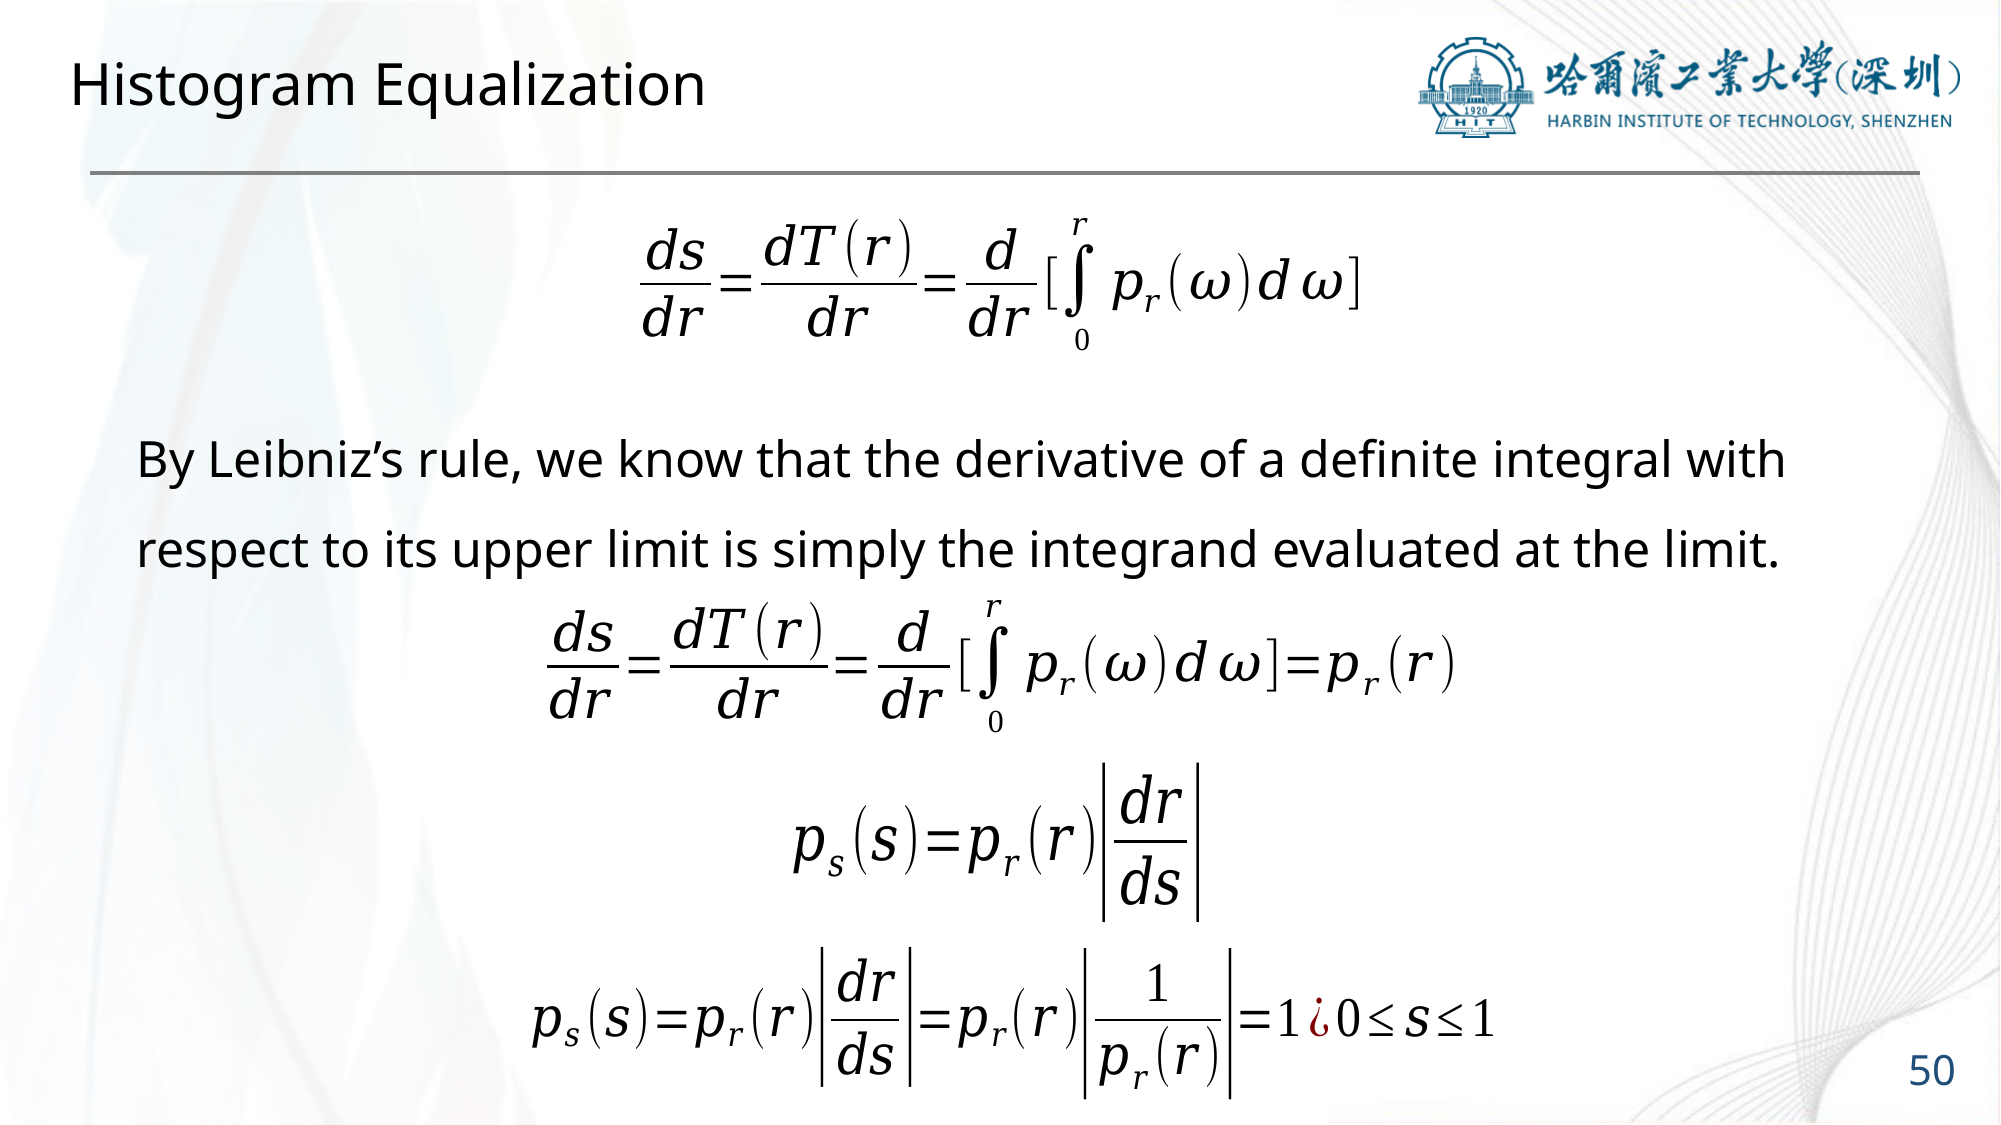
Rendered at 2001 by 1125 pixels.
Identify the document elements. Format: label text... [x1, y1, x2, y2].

slide_number 50 [1521, 1042, 1972, 1103]
picture [0, 0, 2001, 1125]
title Histogram Equalization [54, 0, 1385, 174]
text_box By Leibniz’s rule, we know that the derivative of a definite integral with respect to its upper limit is simply the integrand evaluated at the limit. [121, 390, 1878, 586]
